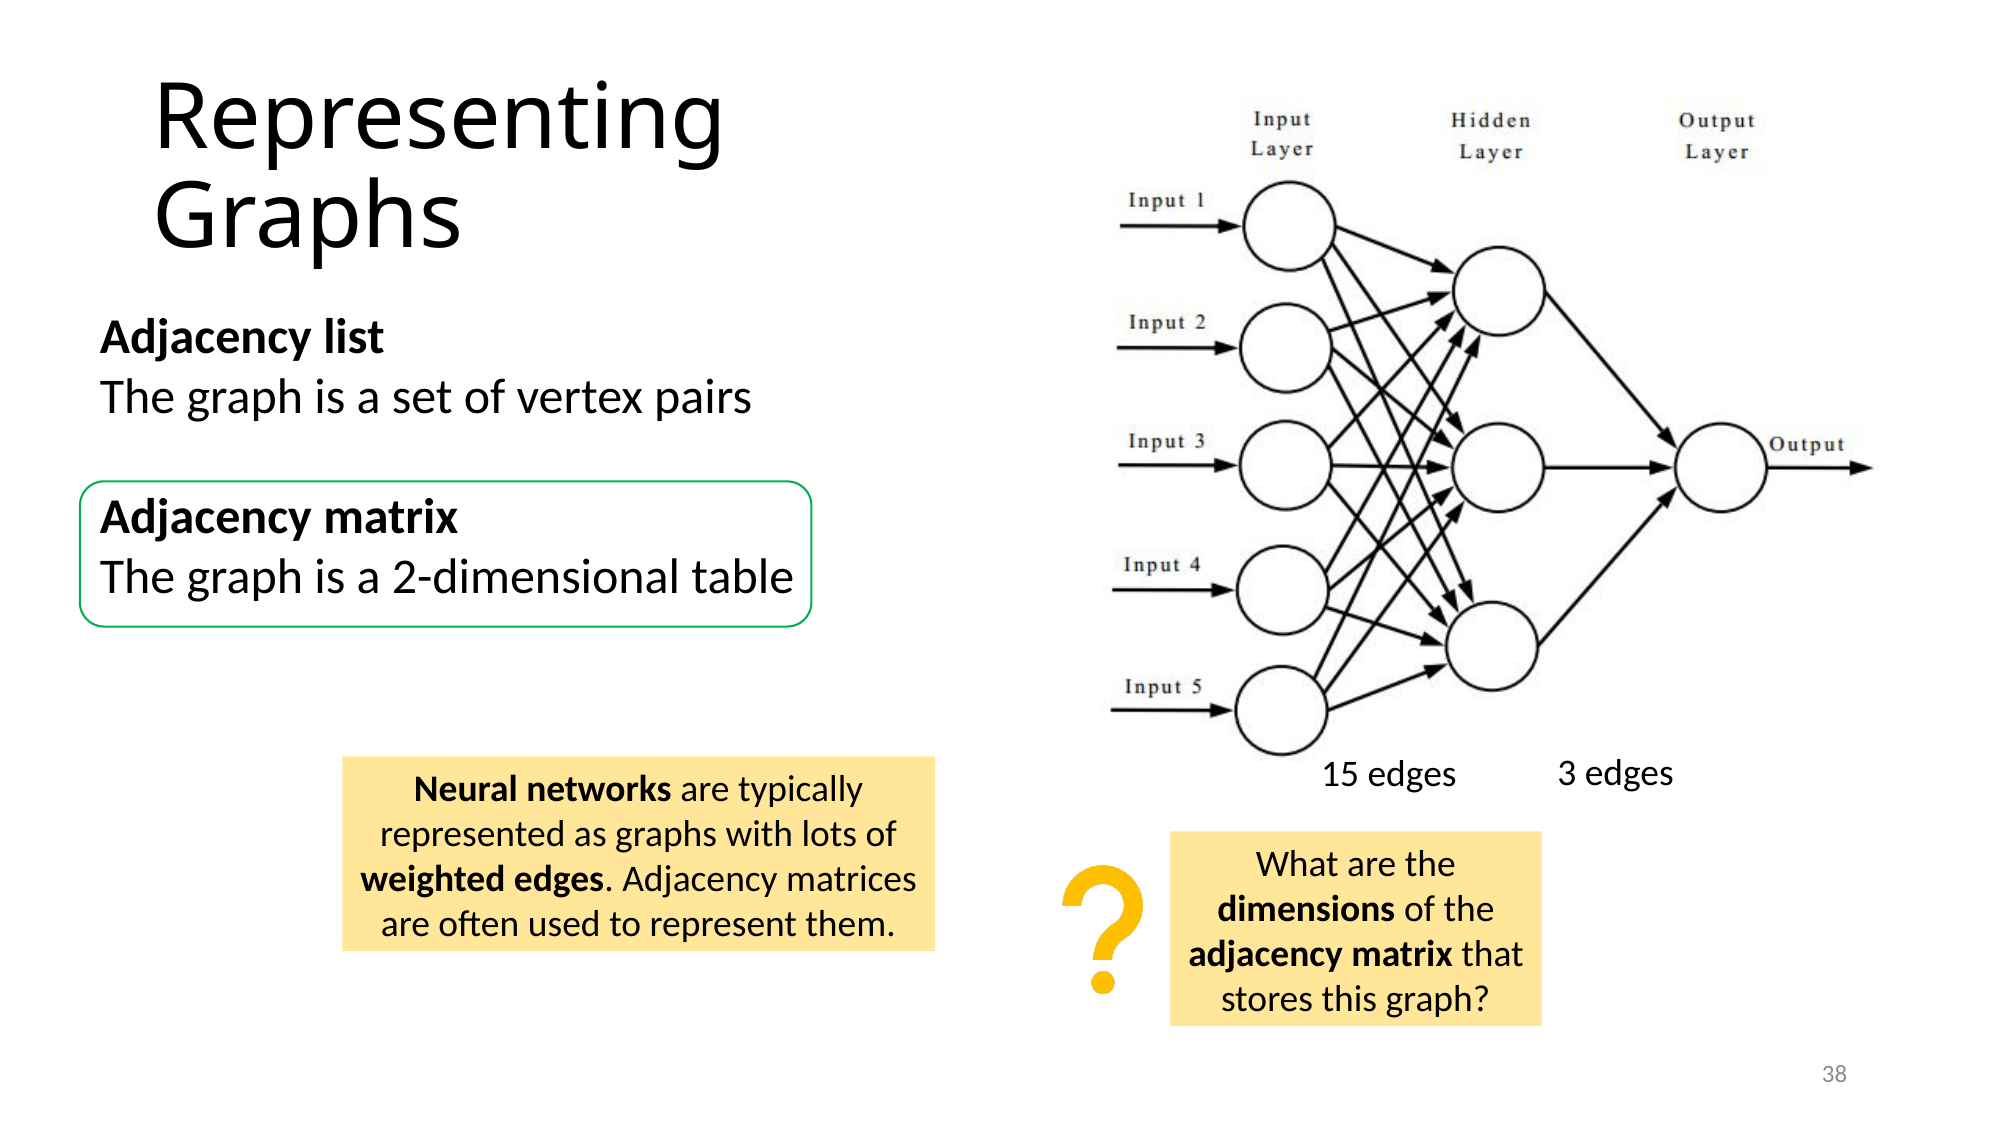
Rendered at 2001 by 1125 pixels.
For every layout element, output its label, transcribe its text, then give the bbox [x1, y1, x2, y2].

text_box Adjacency list The graph is a set of vertex pairs Adjacency matrix The graph is a 2-dimensional table [85, 296, 810, 492]
picture [1026, 854, 1178, 1005]
picture [1064, 49, 1908, 781]
text_box Neural networks are typically represented as graphs with lots of weighted edges. Adjacency matrices are often used to represent them. [342, 756, 936, 952]
text_box 3 edges [1542, 781, 1689, 800]
text_box [78, 480, 813, 628]
text_box What are the dimensions of the adjacency matrix that stores this graph? [1170, 831, 1542, 1027]
title Representing Graphs [137, 59, 952, 278]
text_box 15 edges [1306, 781, 1472, 802]
slide_number 38 [1412, 1042, 1863, 1103]
